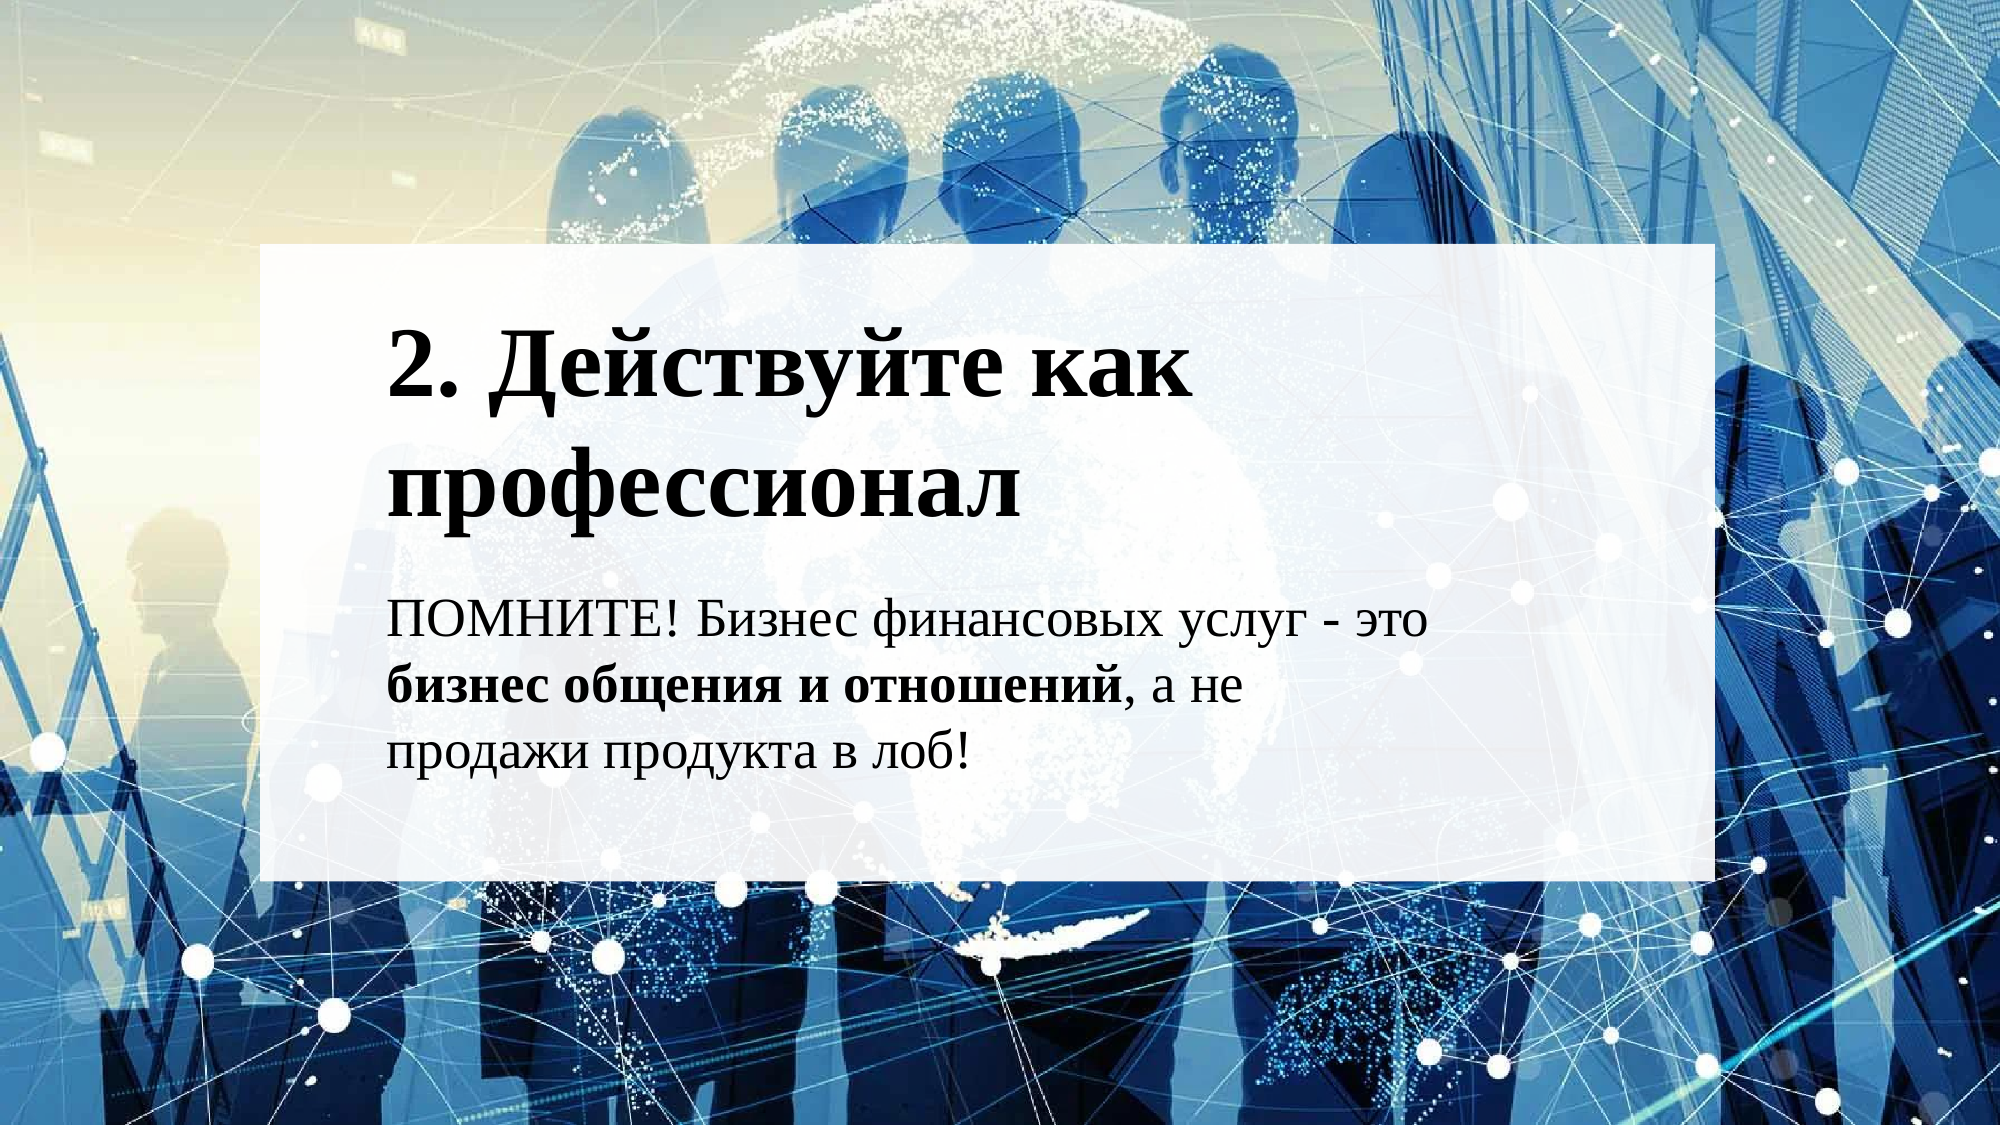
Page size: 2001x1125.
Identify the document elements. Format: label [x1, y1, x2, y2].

text_box [0, 0, 2000, 1125]
